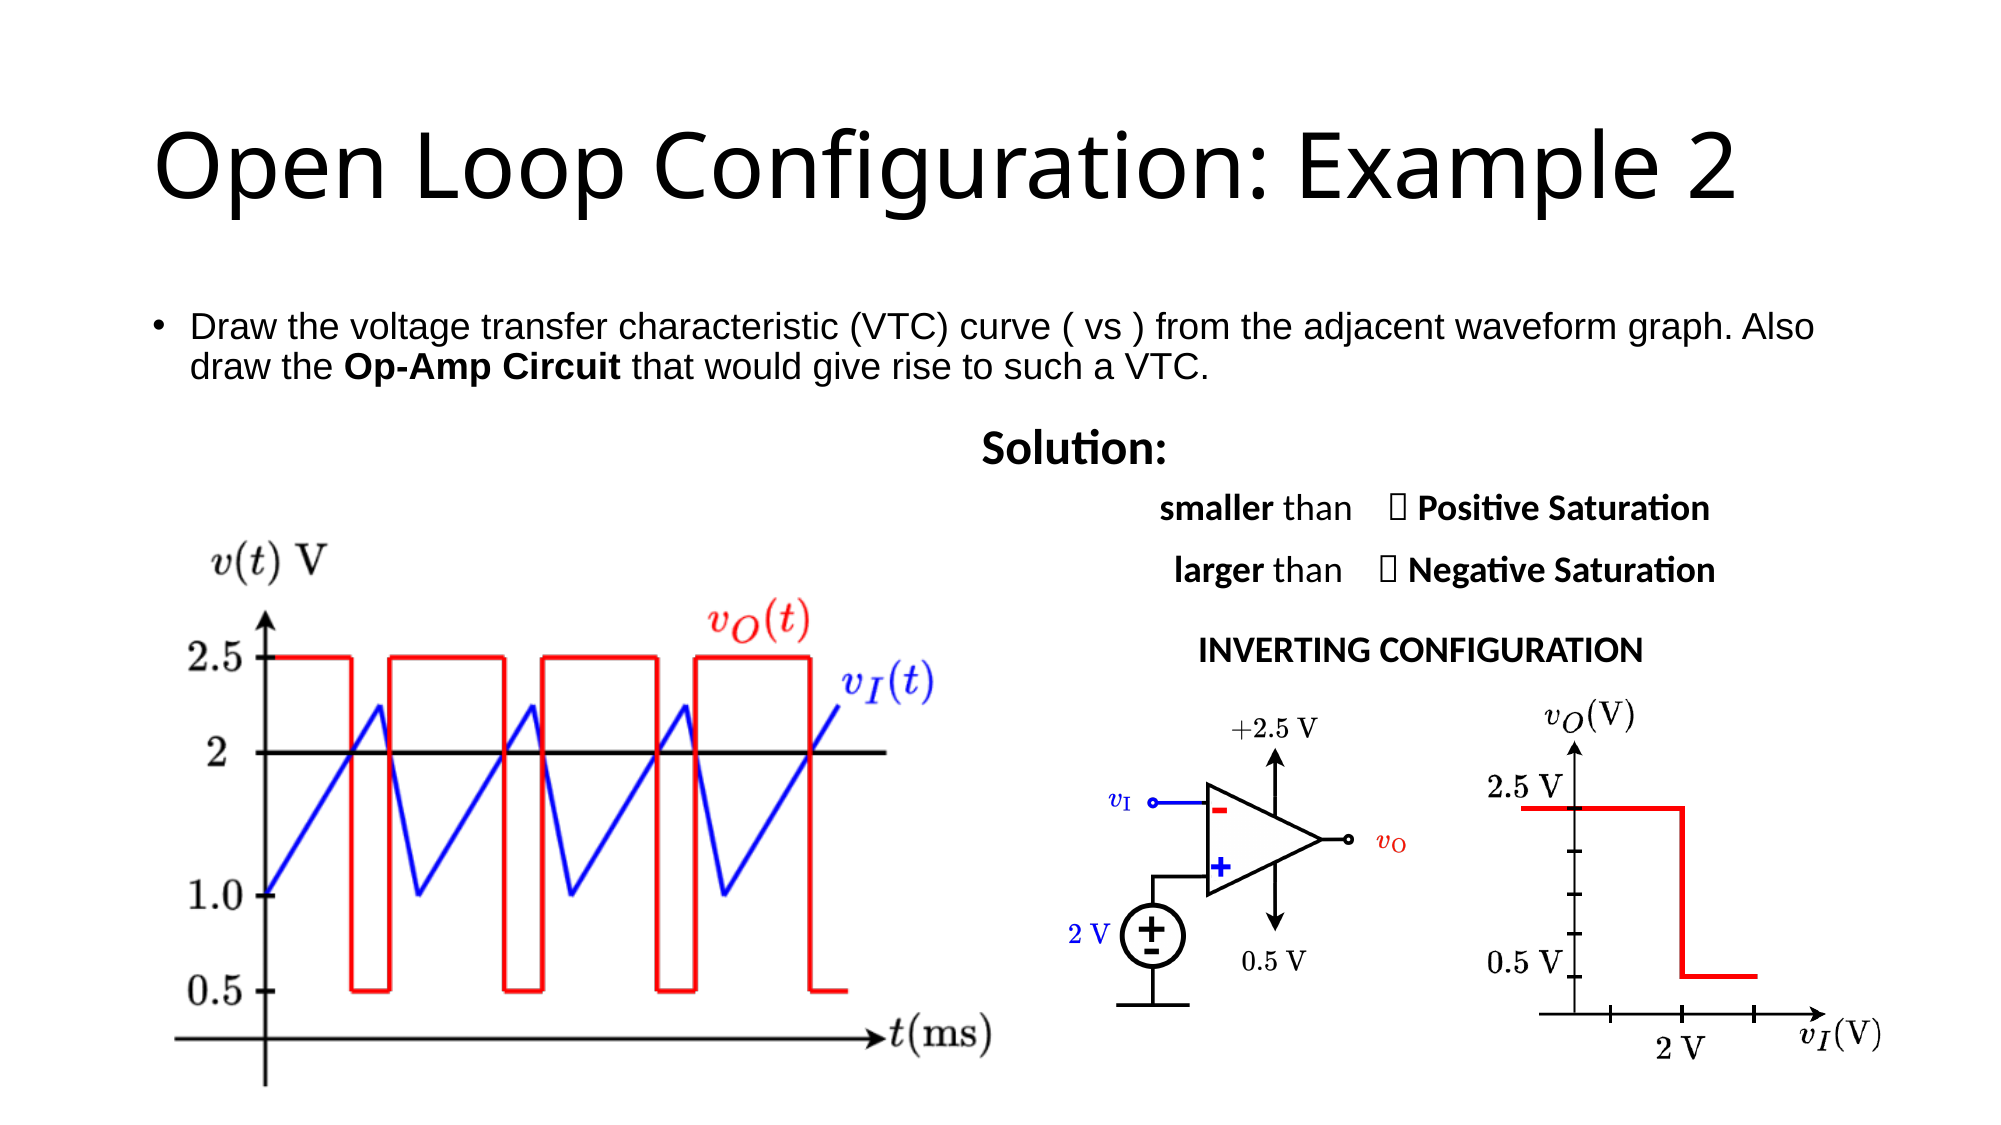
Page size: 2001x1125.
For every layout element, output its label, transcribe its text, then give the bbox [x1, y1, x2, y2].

picture [1041, 677, 1442, 1019]
title Open Loop Configuration: Example 2 [137, 59, 1863, 278]
picture [1477, 692, 1891, 1066]
picture [154, 527, 1000, 1093]
text_box Solution: [966, 406, 1184, 482]
text_box INVERTING CONFIGURATION [1183, 617, 1660, 677]
